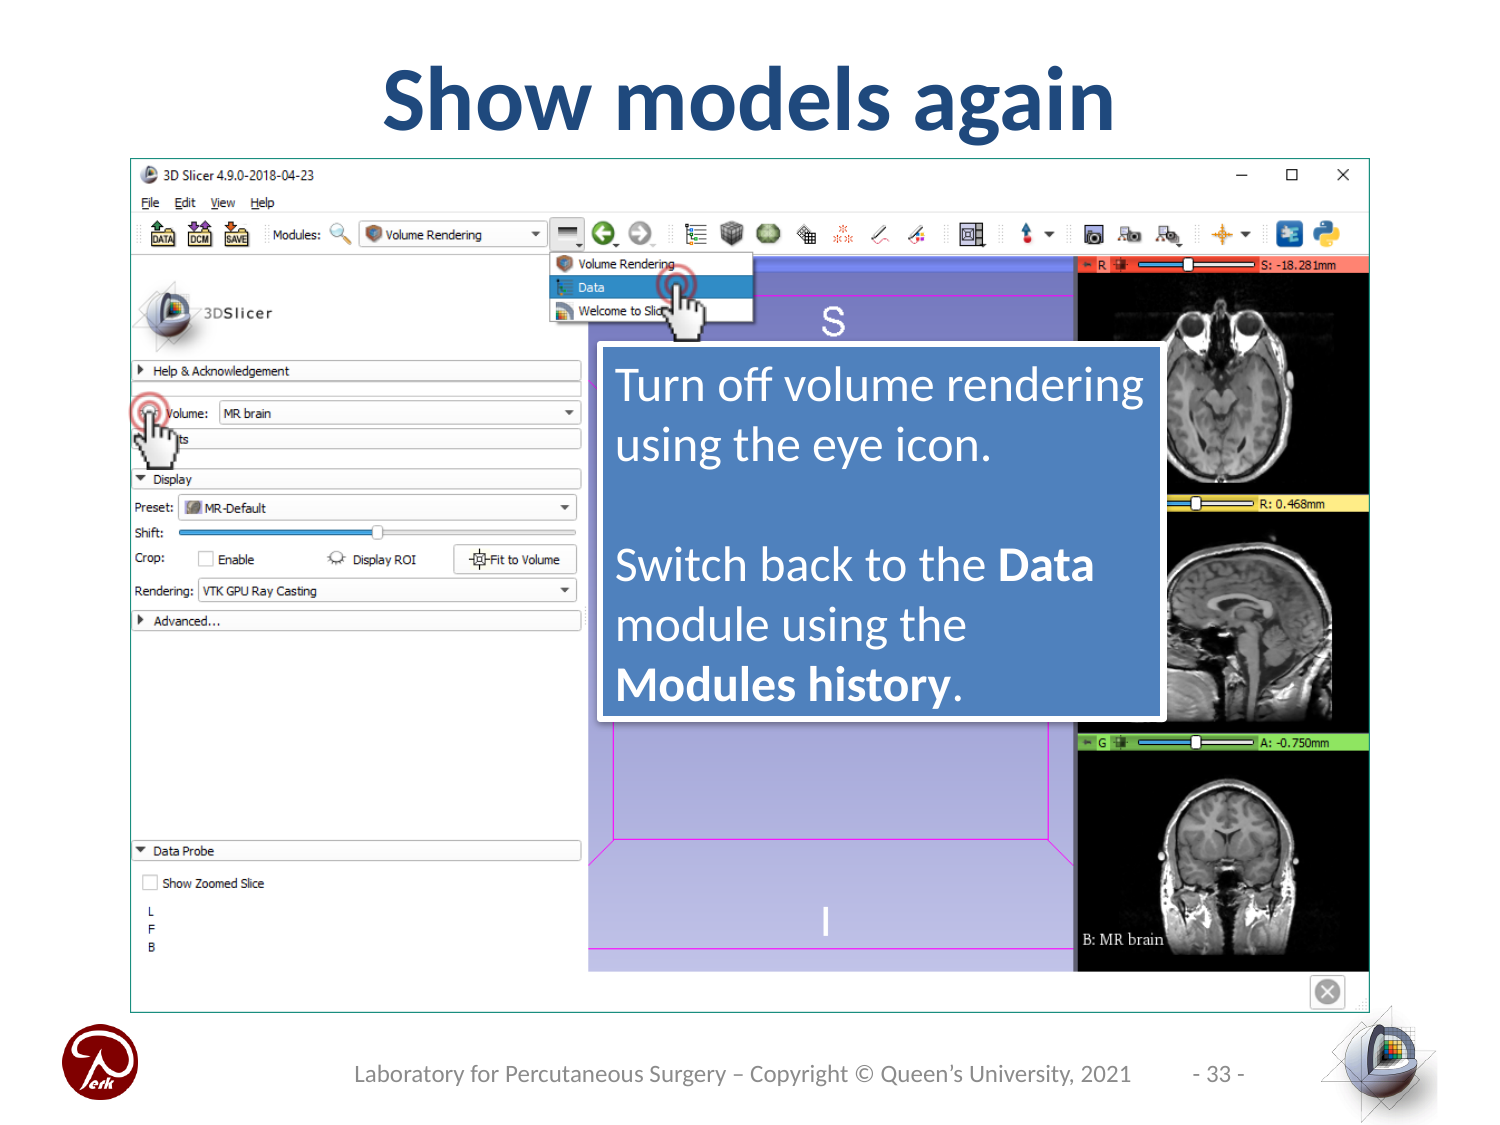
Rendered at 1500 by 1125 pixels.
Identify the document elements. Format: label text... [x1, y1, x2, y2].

footer Laboratory for Percutaneous Surgery – Copyright © Queen’s University, 2021 [312, 1042, 1175, 1103]
slide_number - 33 - [1175, 1042, 1263, 1103]
picture [62, 1024, 138, 1100]
picture [127, 157, 1438, 1125]
title Show models again [74, 0, 1426, 188]
